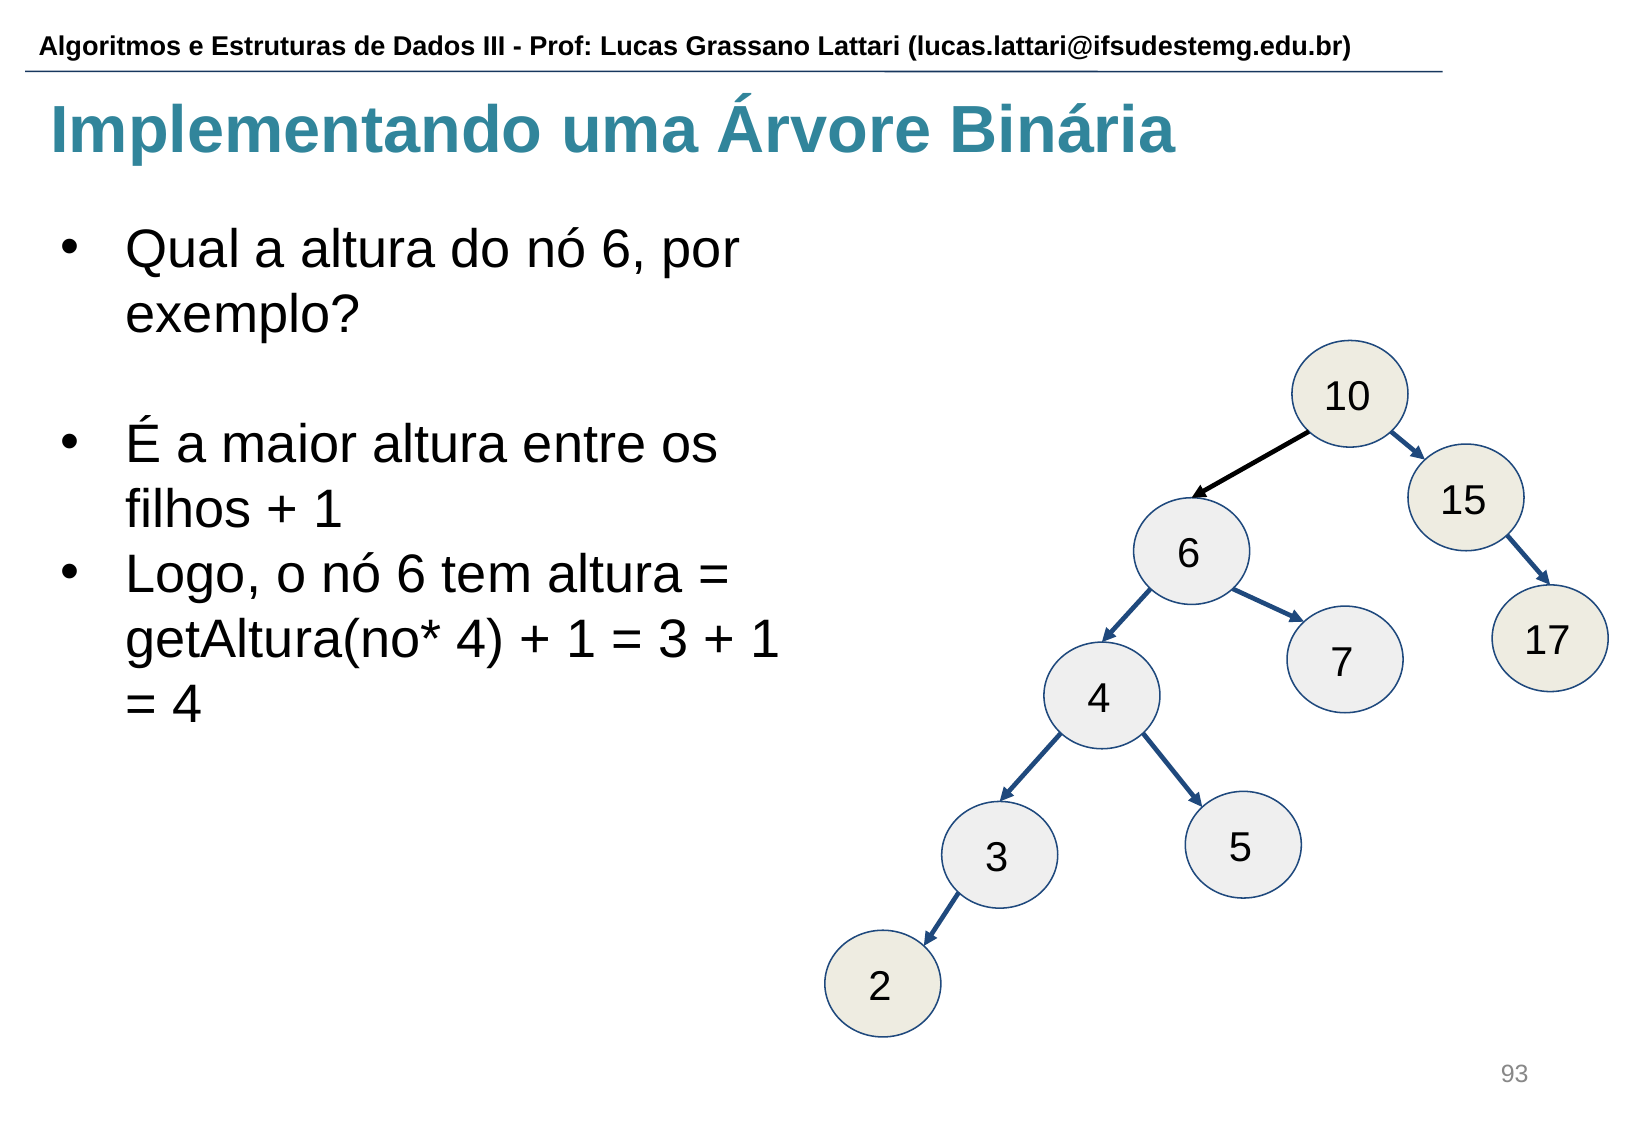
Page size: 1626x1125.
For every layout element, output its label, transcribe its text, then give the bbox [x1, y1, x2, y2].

text_box 6 [1133, 497, 1250, 605]
text_box 17 [1492, 585, 1609, 692]
text_box 15 [1407, 444, 1525, 551]
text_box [1191, 431, 1310, 498]
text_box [1506, 534, 1551, 586]
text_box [1232, 588, 1305, 622]
text_box 5 [1185, 791, 1302, 899]
slide_number ‹#› [1164, 1042, 1544, 1103]
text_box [1390, 431, 1426, 460]
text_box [1101, 588, 1151, 643]
text_box 2 [824, 930, 941, 1037]
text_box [923, 892, 959, 947]
text_box 10 [1291, 340, 1408, 448]
title Implementando uma Árvore Binária [35, 78, 1600, 183]
text_box 7 [1287, 606, 1404, 713]
text_box 3 [941, 801, 1058, 909]
text_box 4 [1043, 642, 1160, 749]
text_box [999, 732, 1062, 802]
text_box Qual a altura do nó 6, por exemplo? É a maior altura entre os filhos + 1 Logo, o nó 6 tem altura = getAltura(no* 4) + 1 = 3 + 1 = 4 [35, 206, 815, 961]
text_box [1142, 732, 1203, 808]
